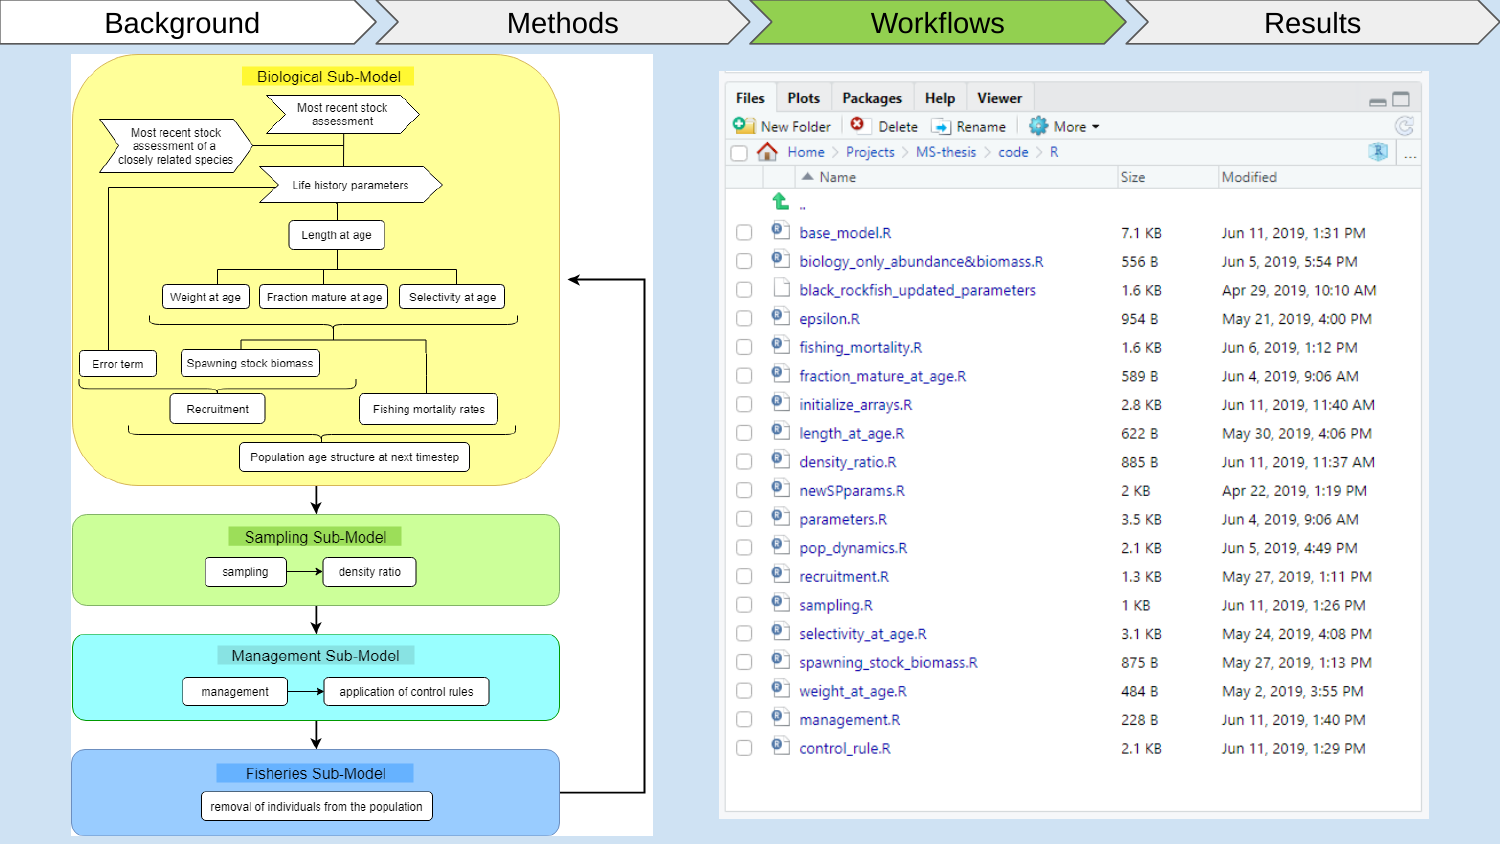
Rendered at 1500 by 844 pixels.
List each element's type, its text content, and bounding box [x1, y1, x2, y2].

text_box Background [0, 0, 377, 44]
picture [71, 53, 653, 836]
picture [719, 71, 1429, 819]
text_box Methods [376, 0, 750, 44]
text_box Results [1126, 0, 1500, 44]
text_box Workflows [749, 0, 1127, 44]
